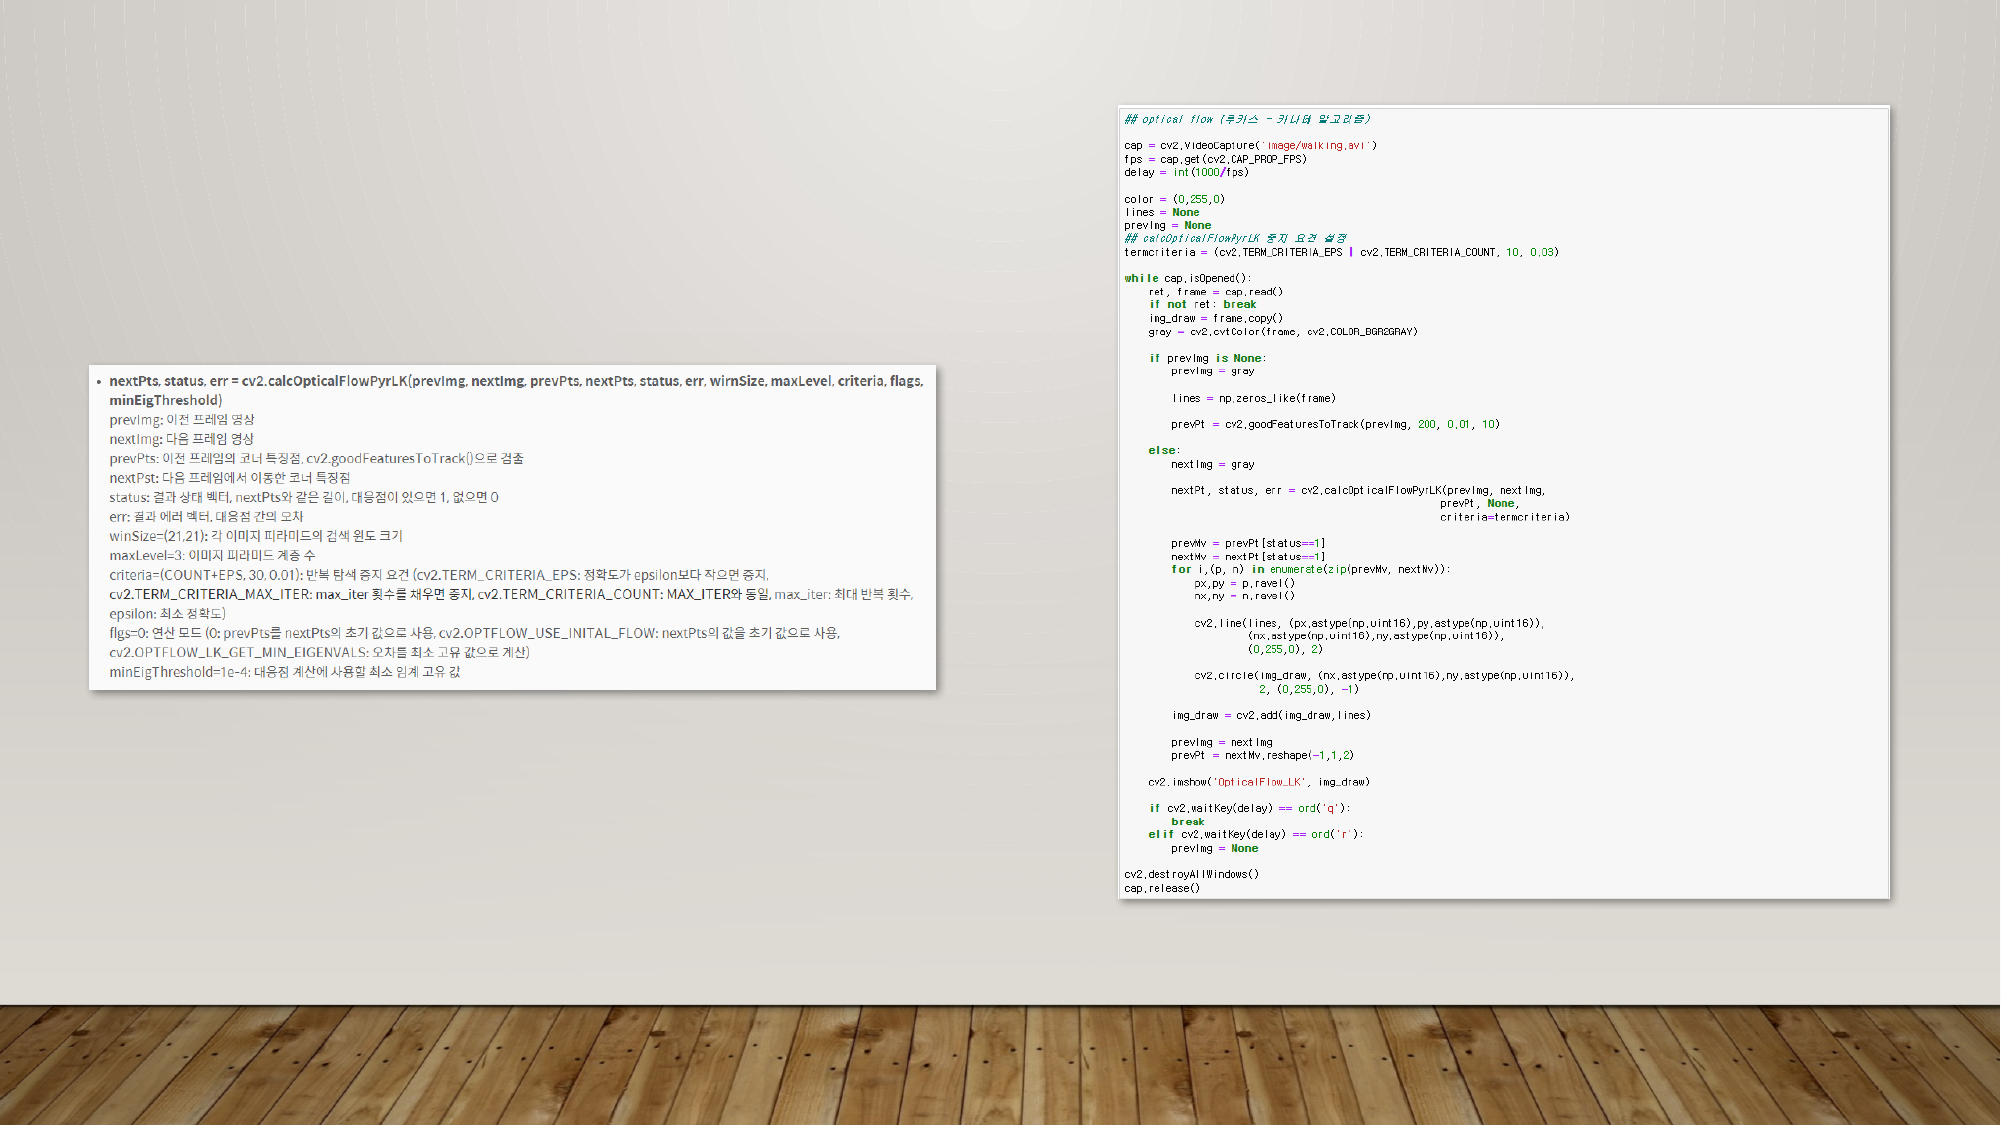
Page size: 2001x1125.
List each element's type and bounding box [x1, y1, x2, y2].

picture [0, 1005, 2000, 1125]
picture [1118, 105, 1890, 899]
picture [89, 365, 936, 690]
